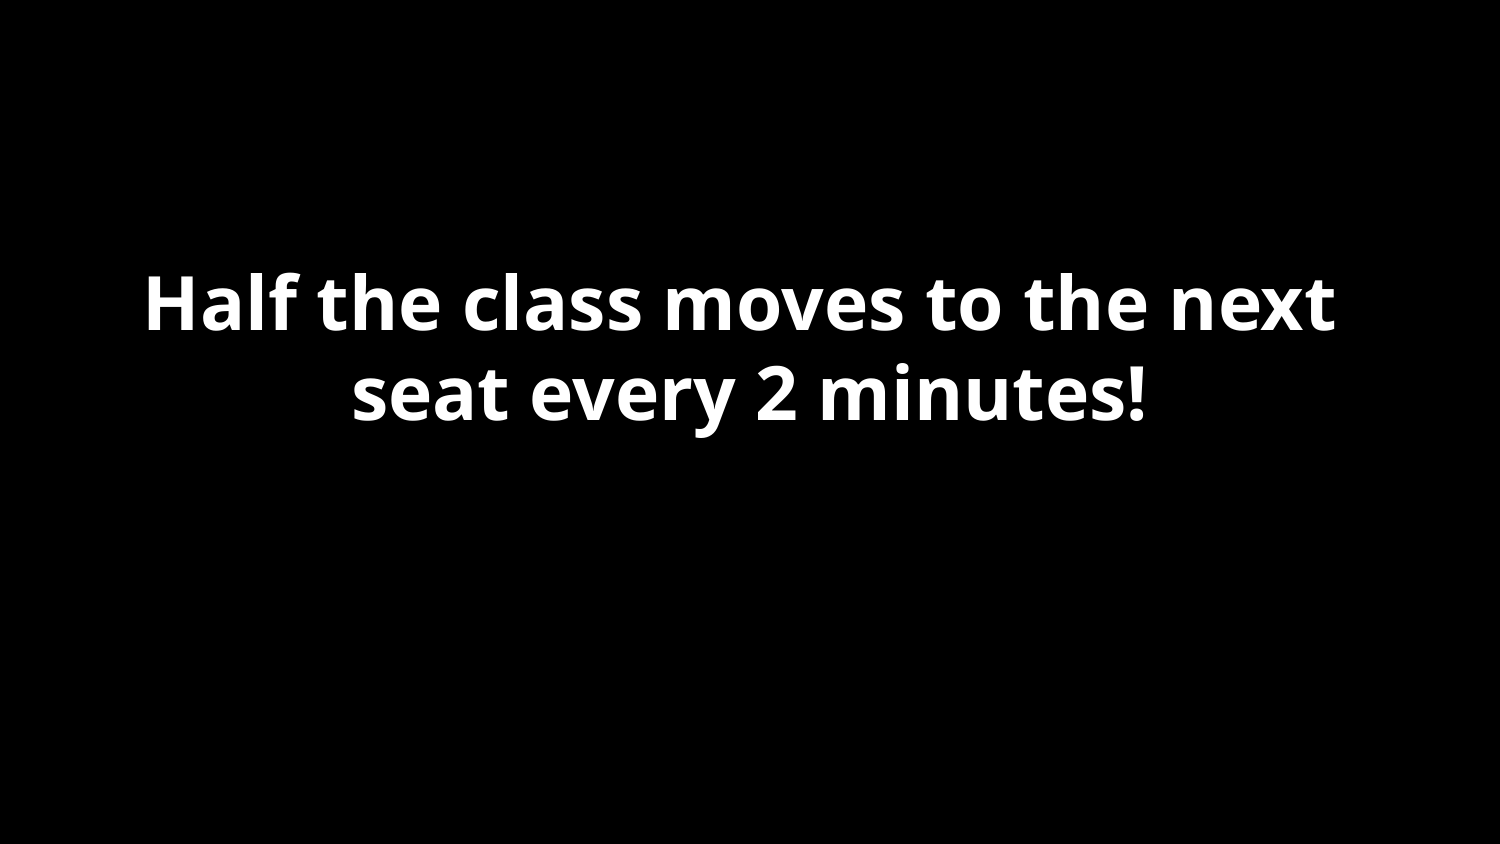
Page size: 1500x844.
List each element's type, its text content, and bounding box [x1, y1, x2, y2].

title Half the class moves to the next seat every 2 minutes! [112, 50, 1388, 450]
